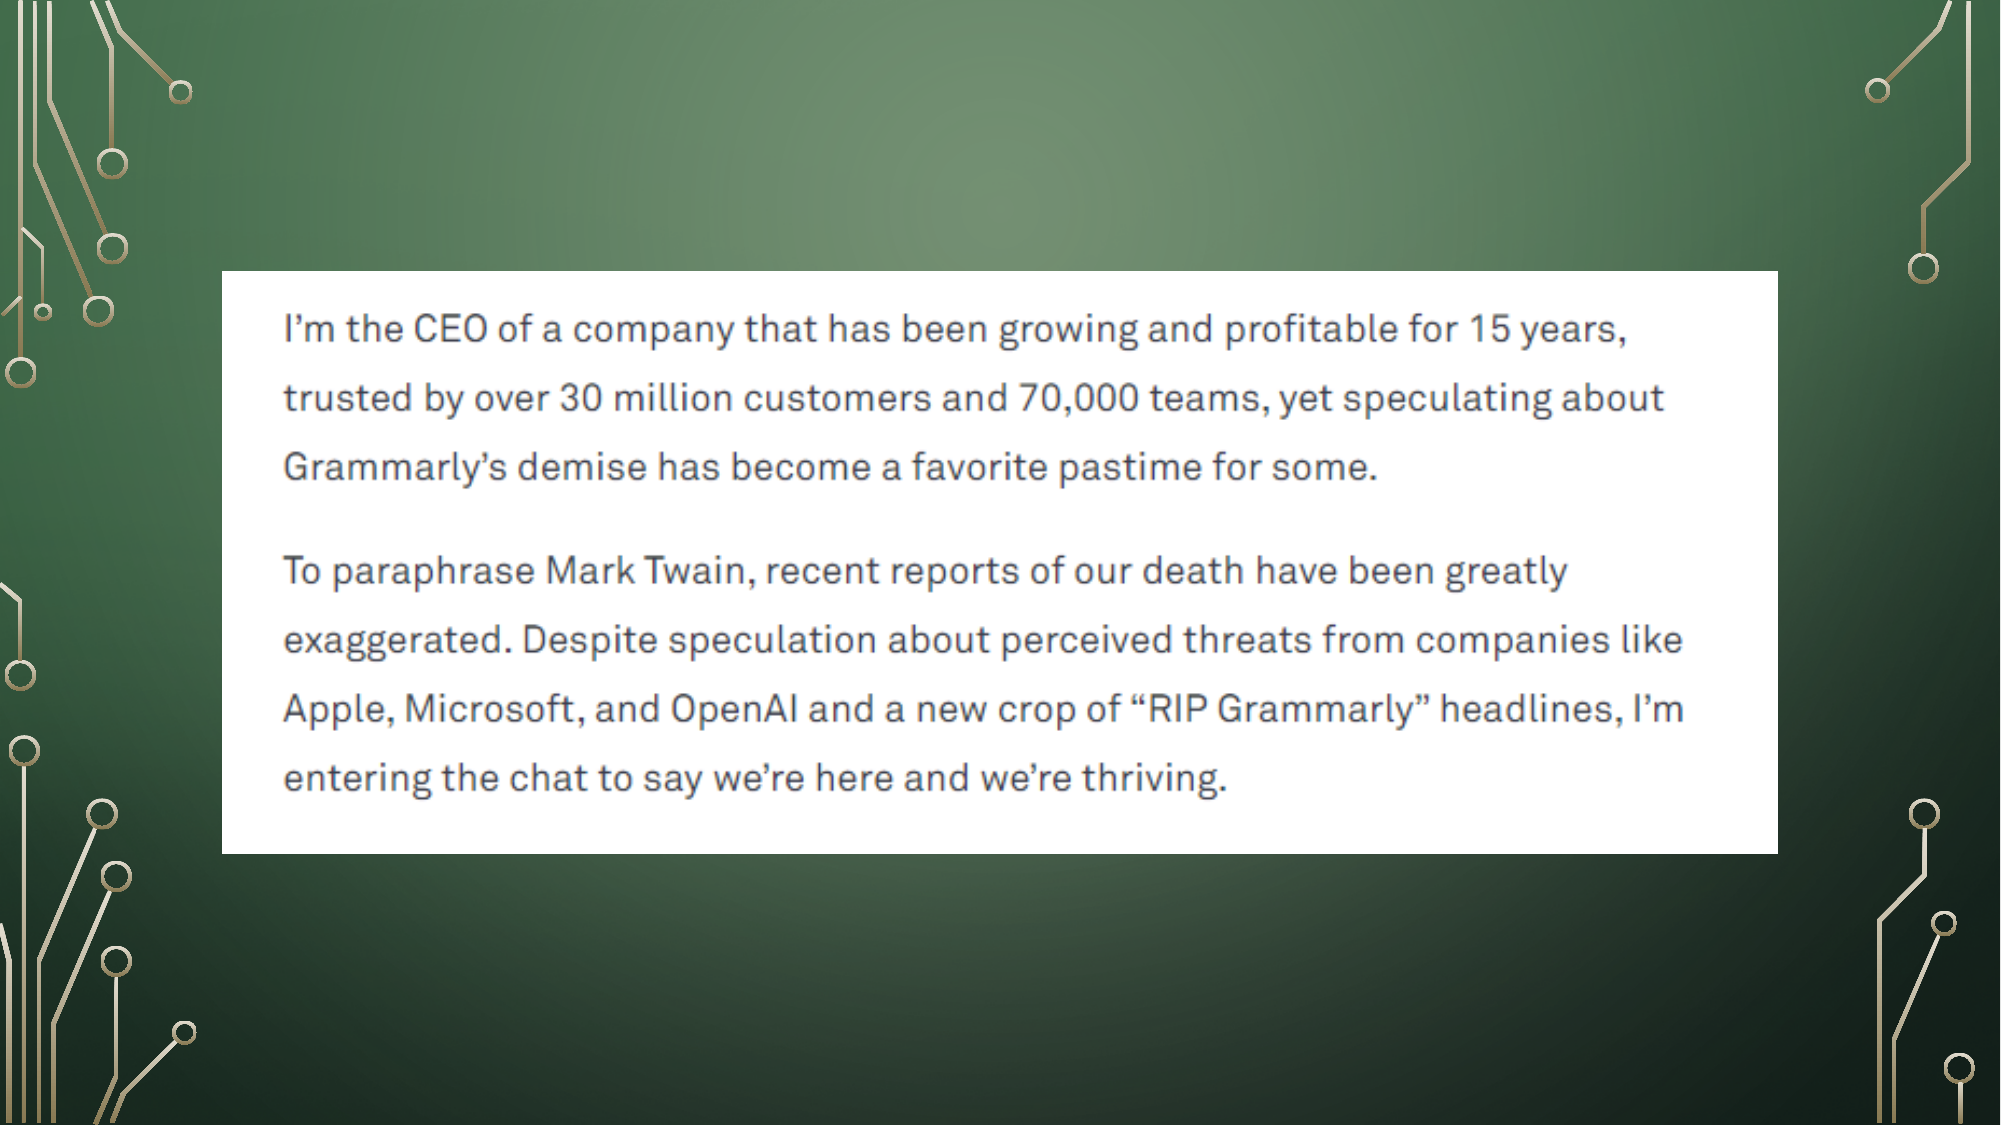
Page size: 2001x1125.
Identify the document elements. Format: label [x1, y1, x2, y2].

picture [222, 271, 1778, 854]
